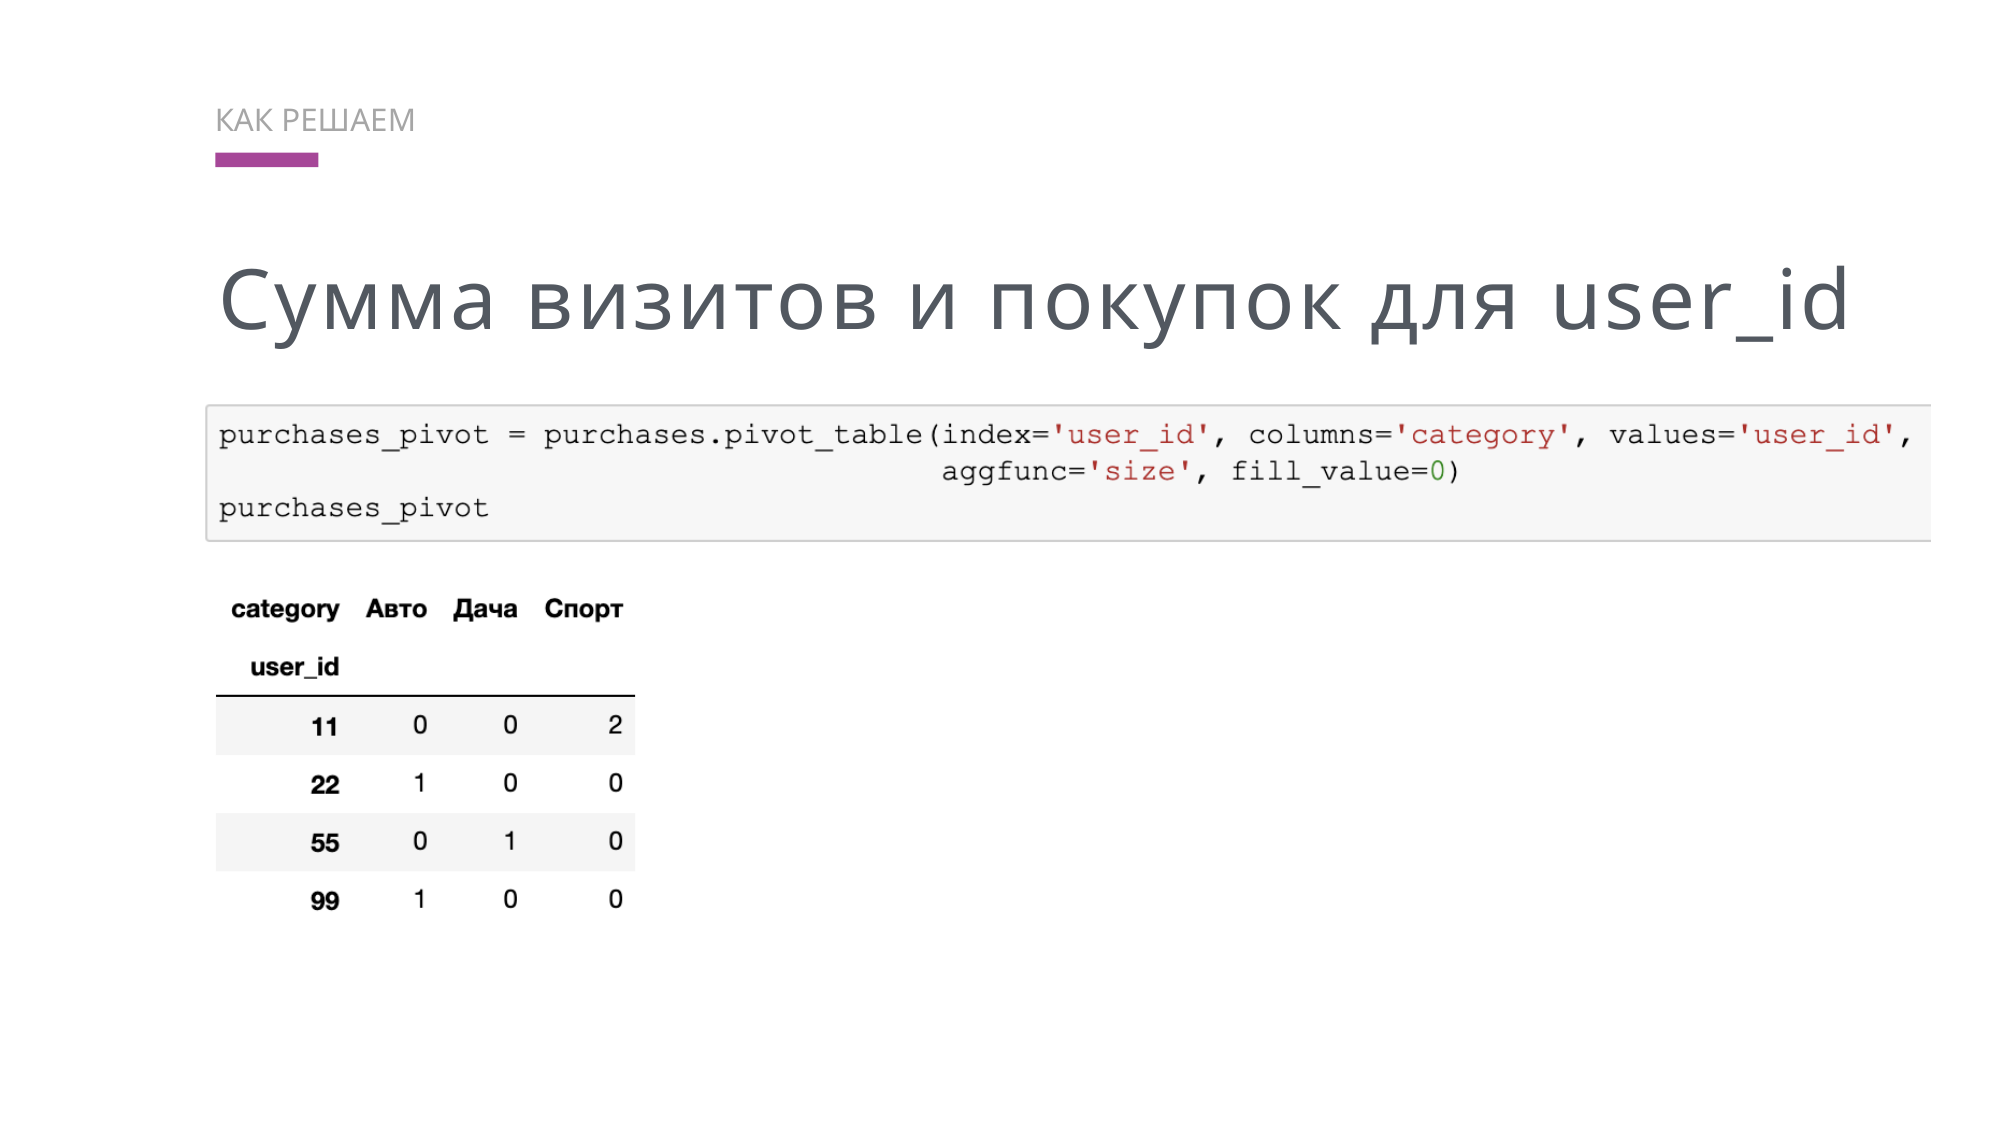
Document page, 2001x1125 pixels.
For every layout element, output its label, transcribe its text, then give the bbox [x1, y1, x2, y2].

picture [201, 400, 1931, 938]
text_box Сумма визитов и покупок для user_id [210, 208, 1971, 355]
text_box как решаем [210, 84, 1800, 142]
